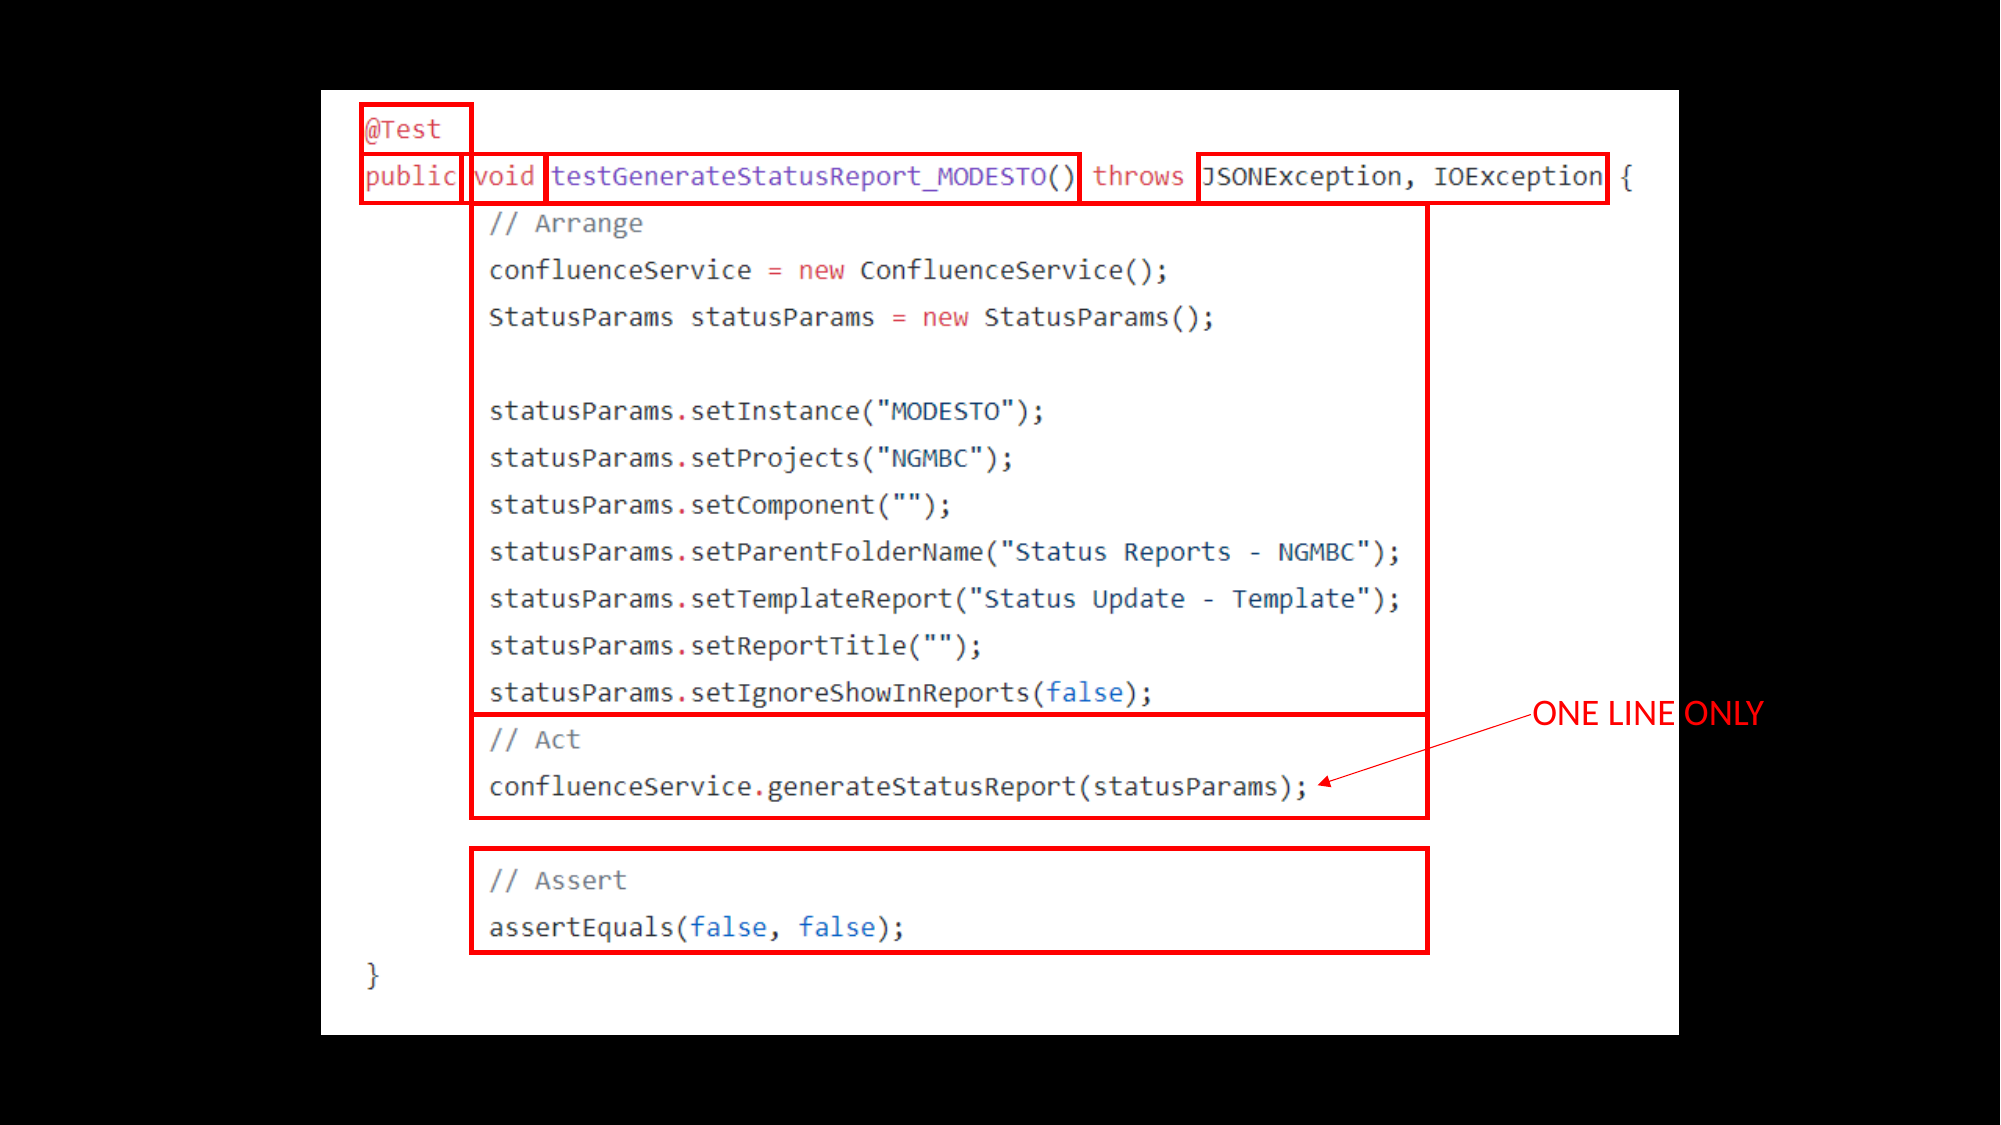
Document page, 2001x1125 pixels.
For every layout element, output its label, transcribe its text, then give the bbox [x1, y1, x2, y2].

text_box [0, 0, 2000, 1125]
text_box ONE LINE ONLY [1665, 680, 1783, 741]
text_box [1317, 714, 1531, 786]
picture [335, 104, 1665, 1021]
